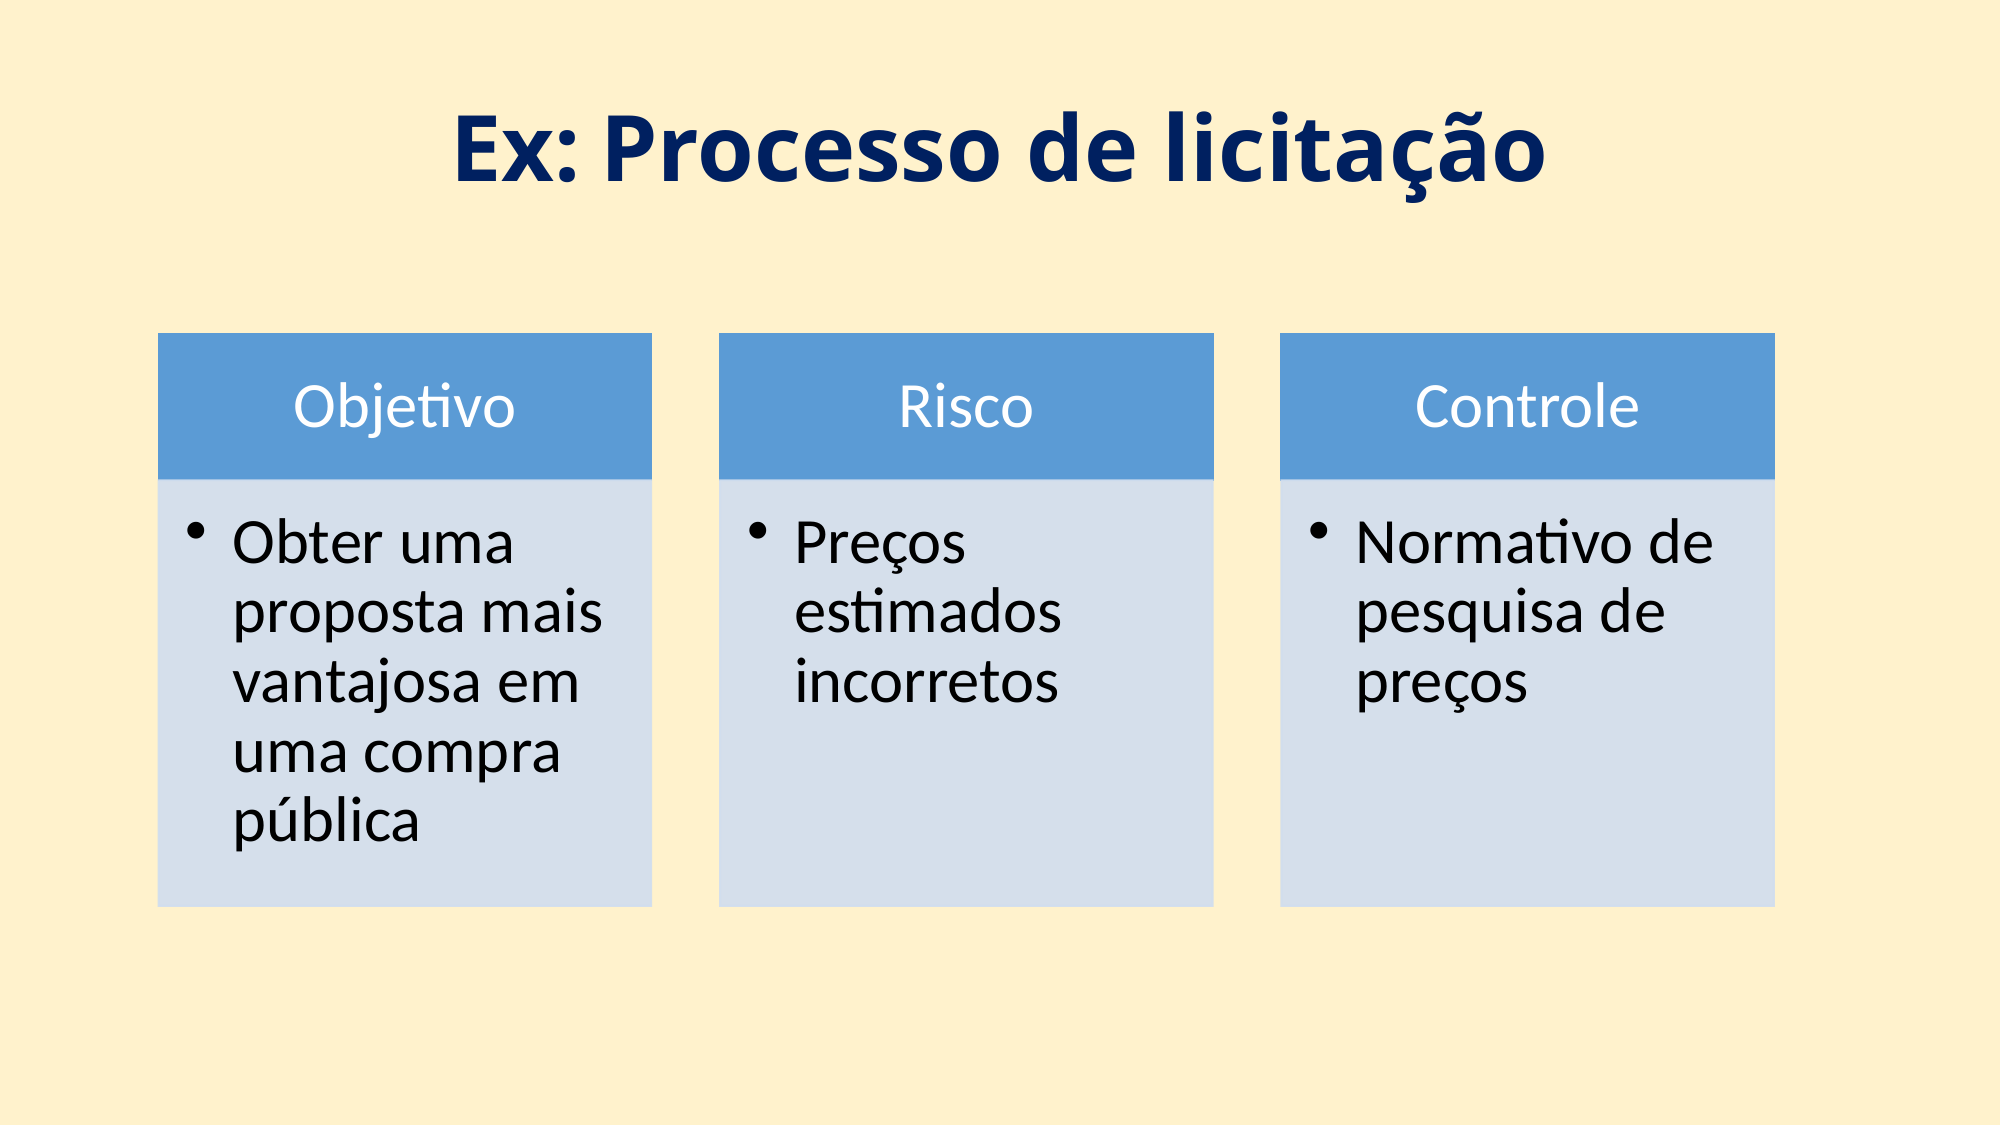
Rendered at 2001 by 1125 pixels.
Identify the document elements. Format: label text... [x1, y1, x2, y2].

title Ex: Processo de licitação [137, 59, 1863, 245]
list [158, 322, 1775, 918]
